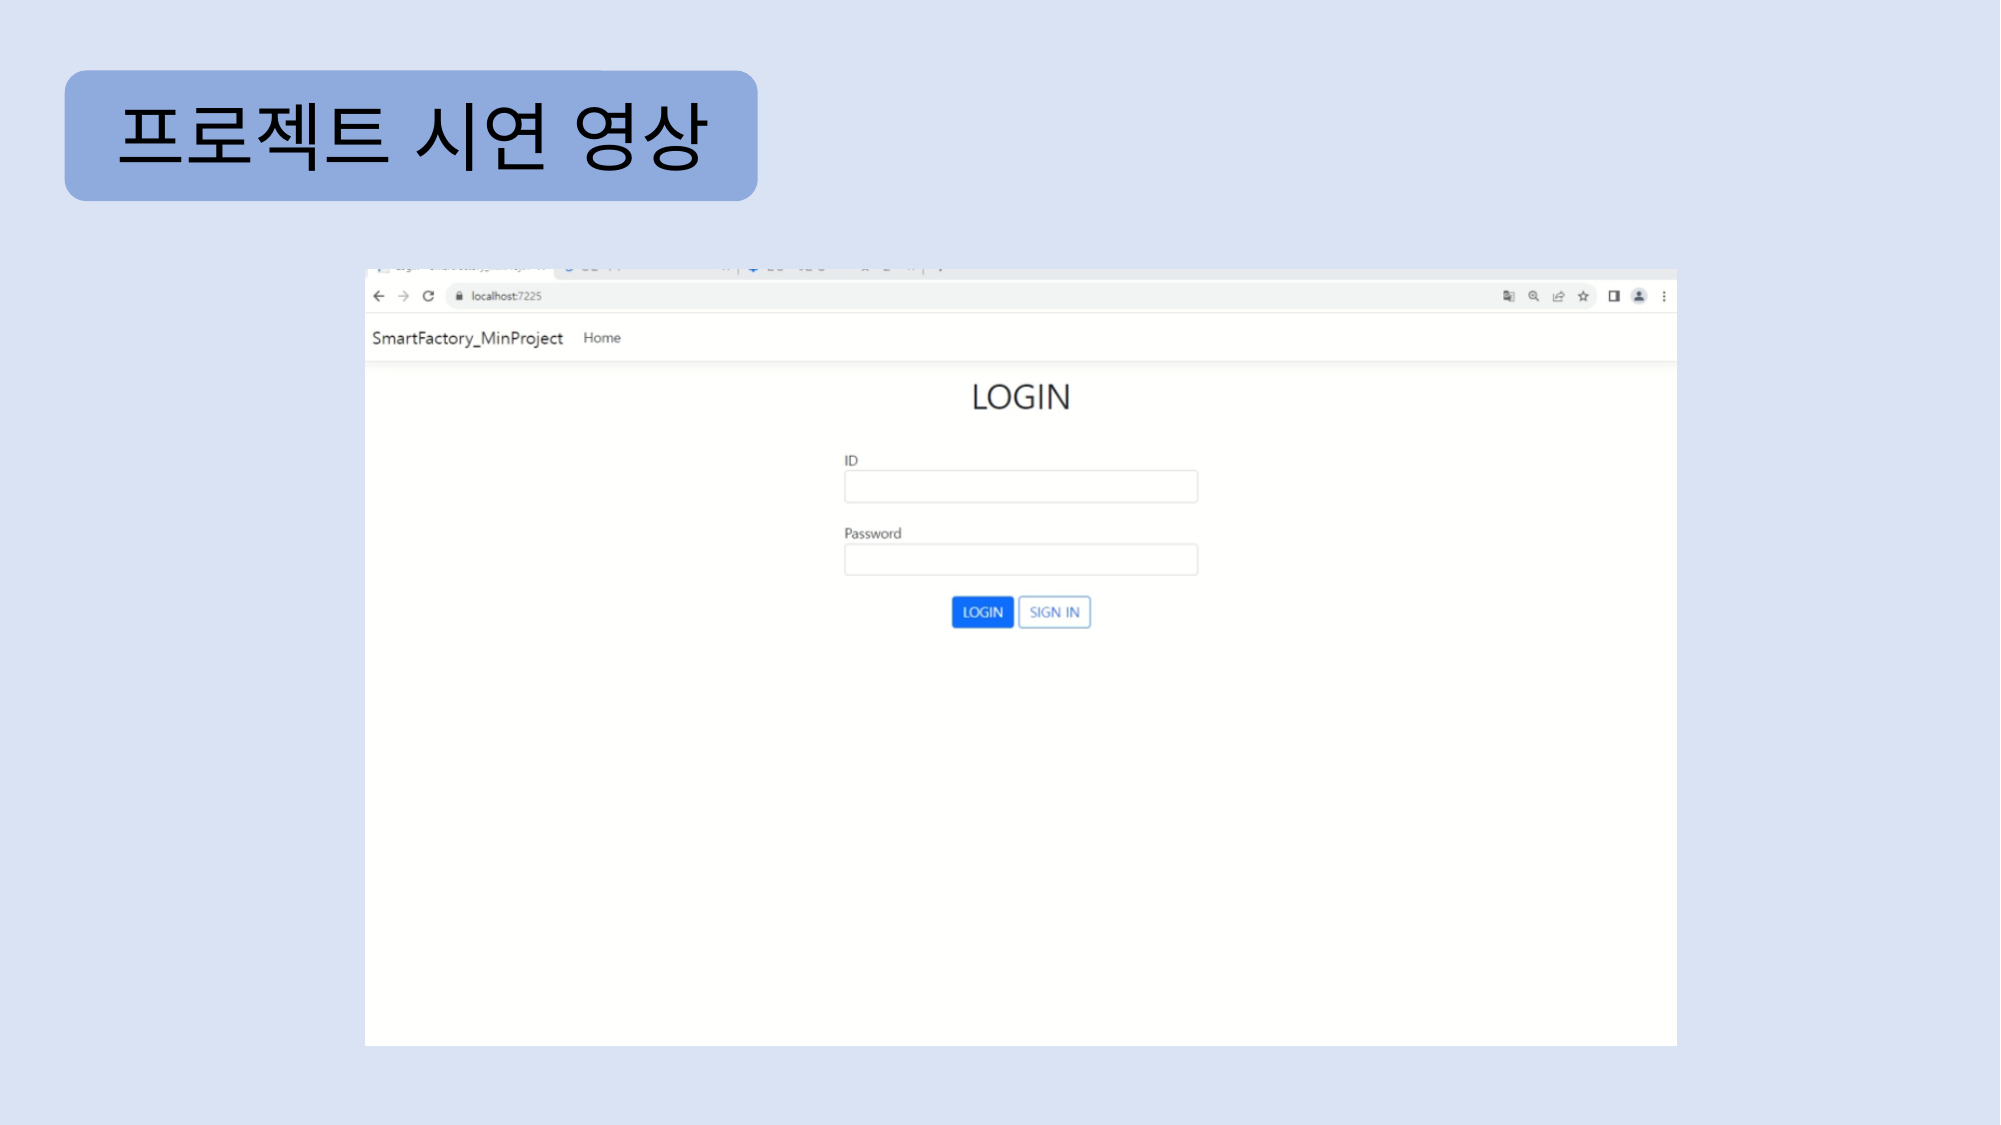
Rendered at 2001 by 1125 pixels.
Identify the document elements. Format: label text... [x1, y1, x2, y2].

text_box [63, 69, 759, 203]
picture [365, 269, 1677, 1046]
text_box 프로젝트 시연 영상 [101, 82, 726, 188]
